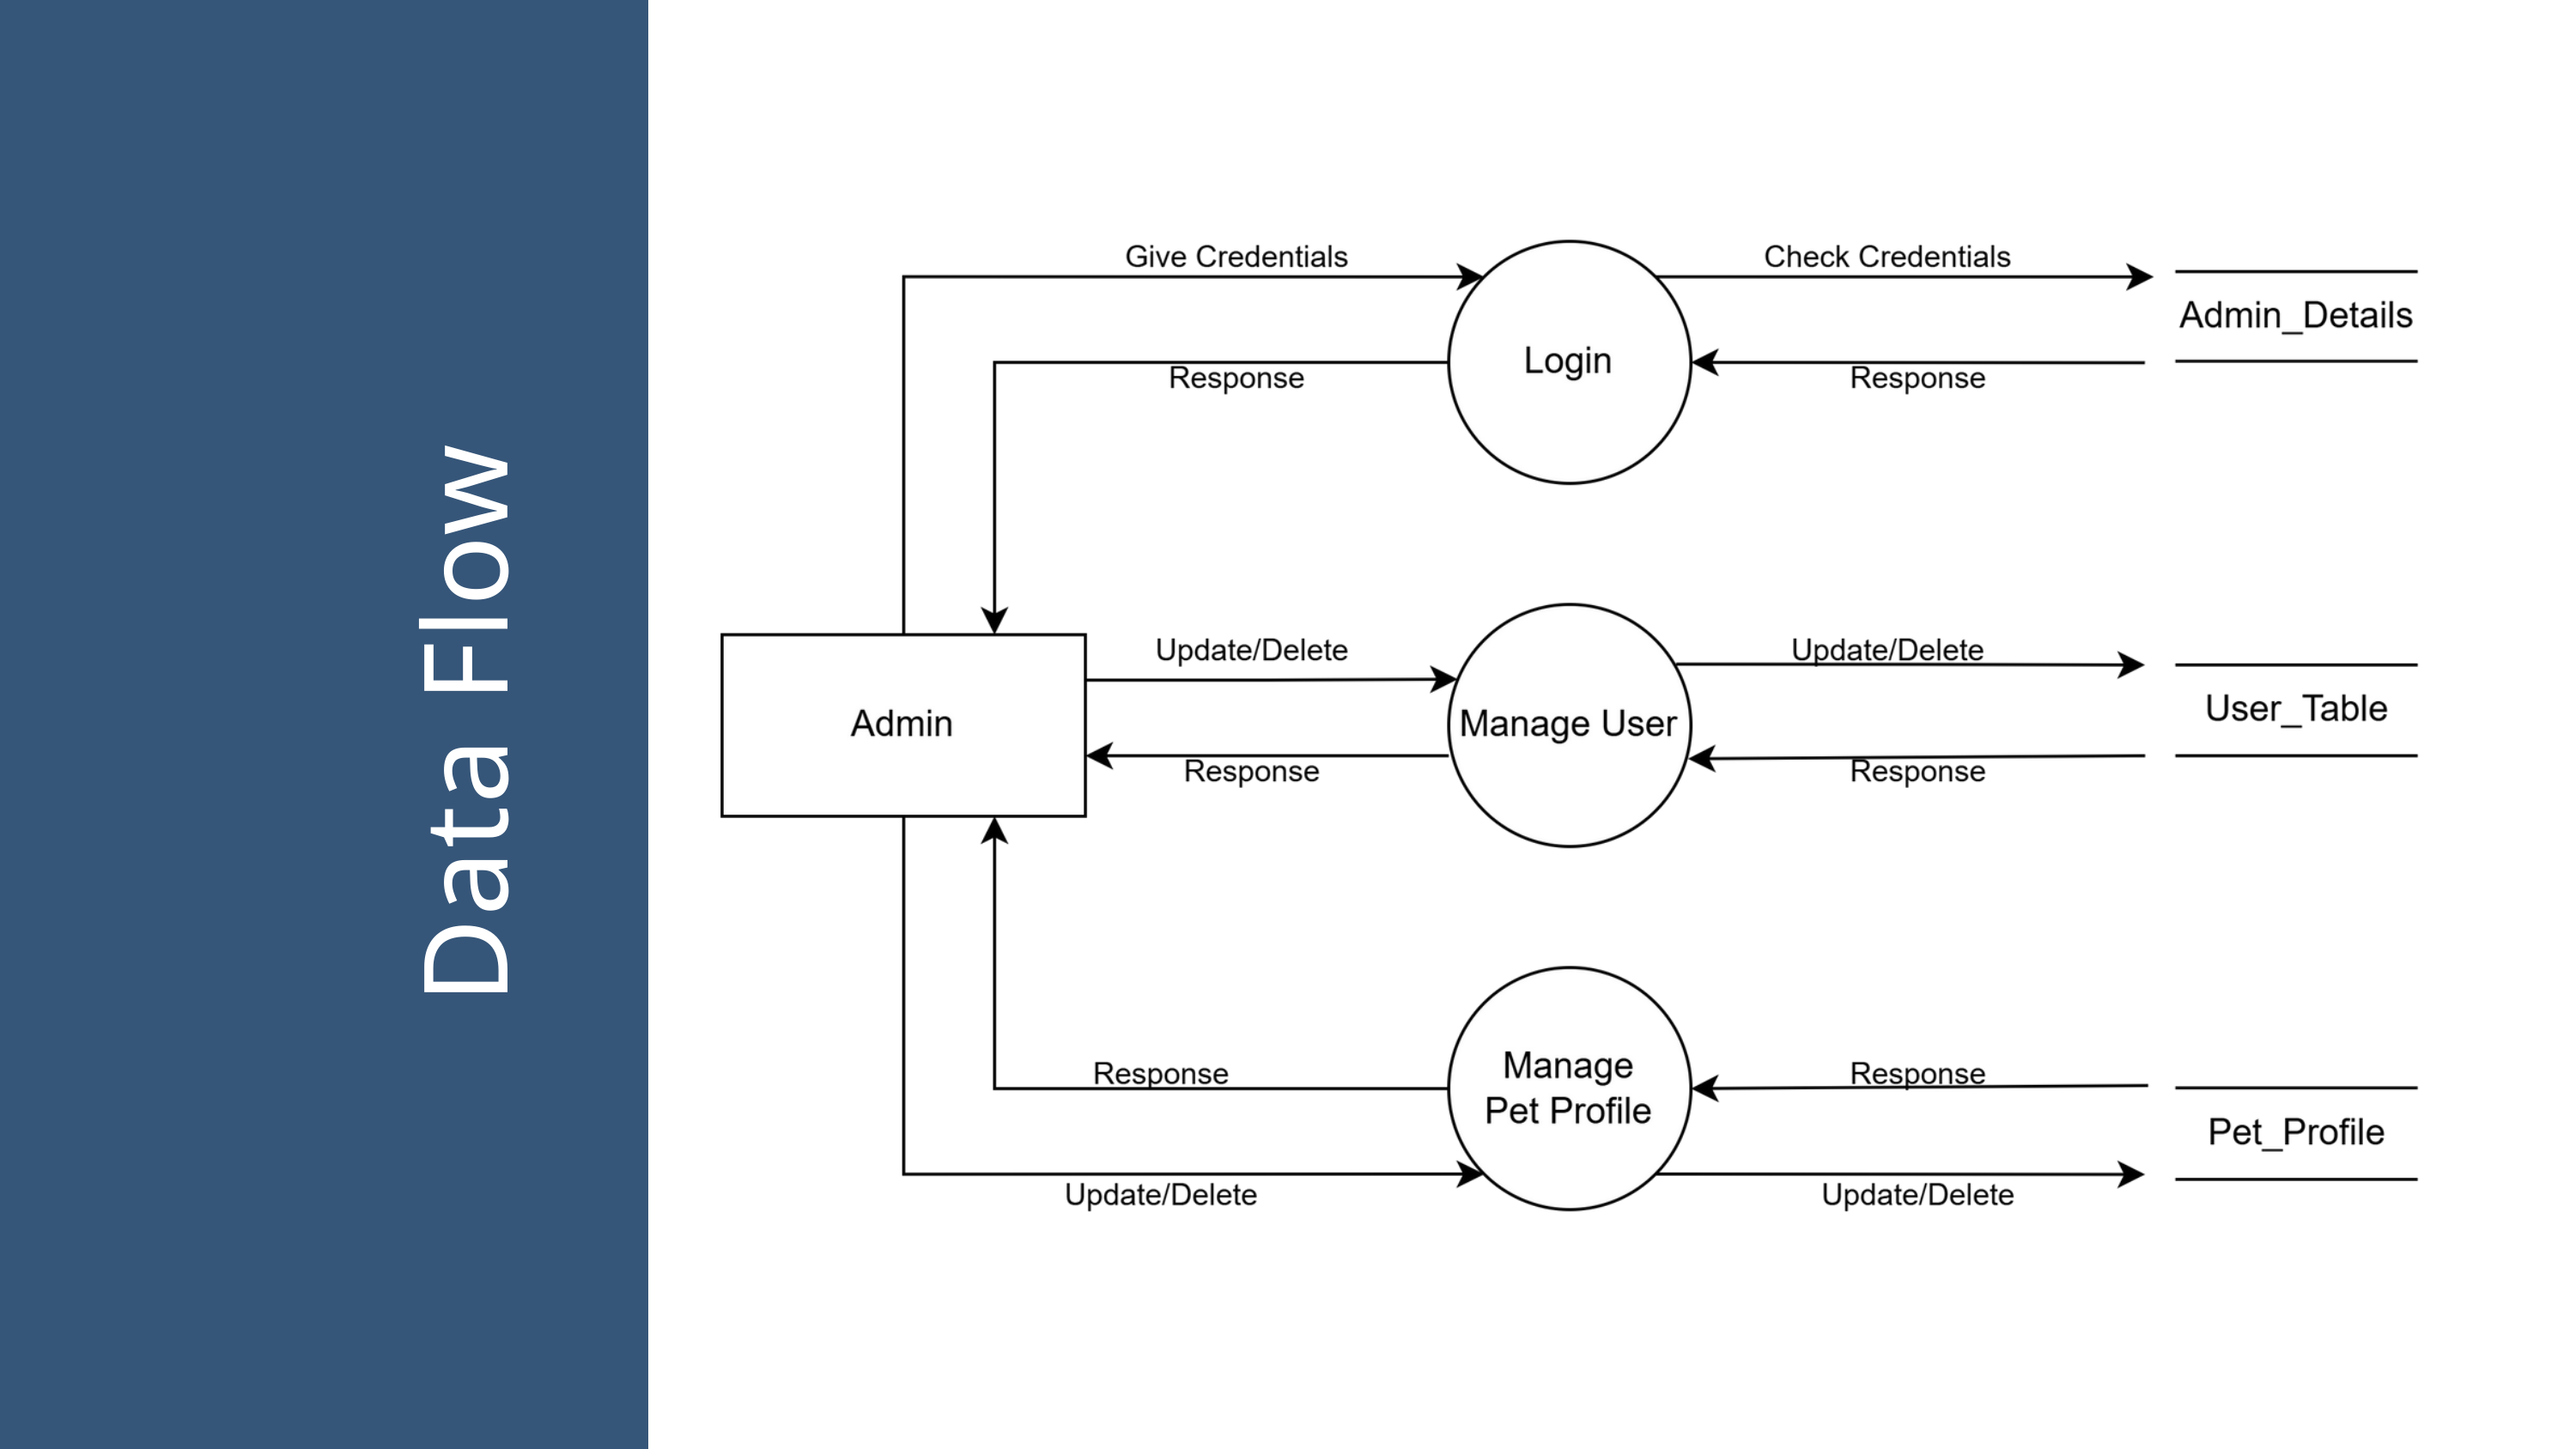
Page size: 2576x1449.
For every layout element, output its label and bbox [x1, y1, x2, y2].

text_box [690, 179, 2480, 1269]
text_box [0, 0, 649, 1449]
